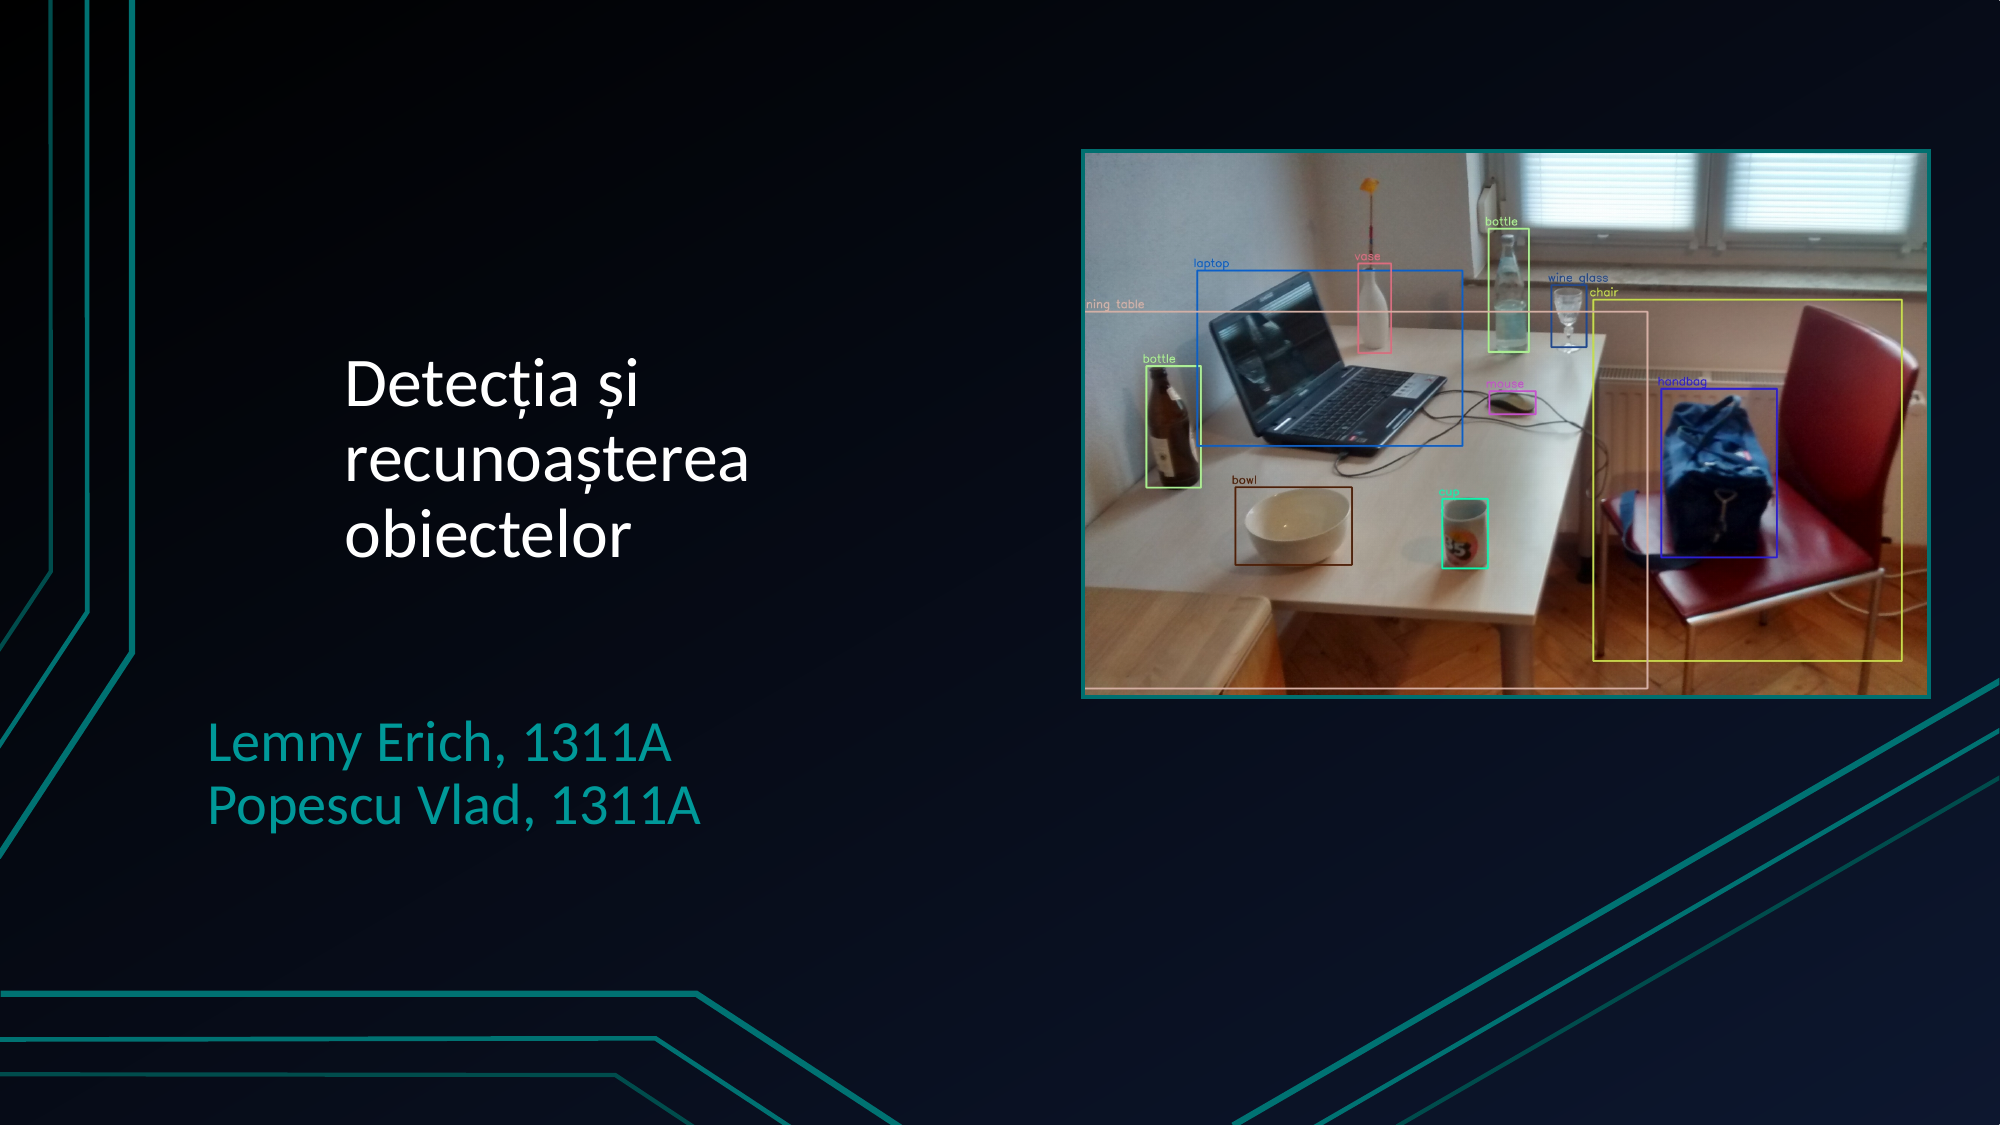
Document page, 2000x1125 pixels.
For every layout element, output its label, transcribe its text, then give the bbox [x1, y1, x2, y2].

subtitle Lemny Erich, 1311A Popescu Vlad, 1311A [187, 701, 1008, 872]
picture [1084, 152, 1928, 695]
title Detecția și recunoașterea obiectelor [324, 333, 1021, 583]
